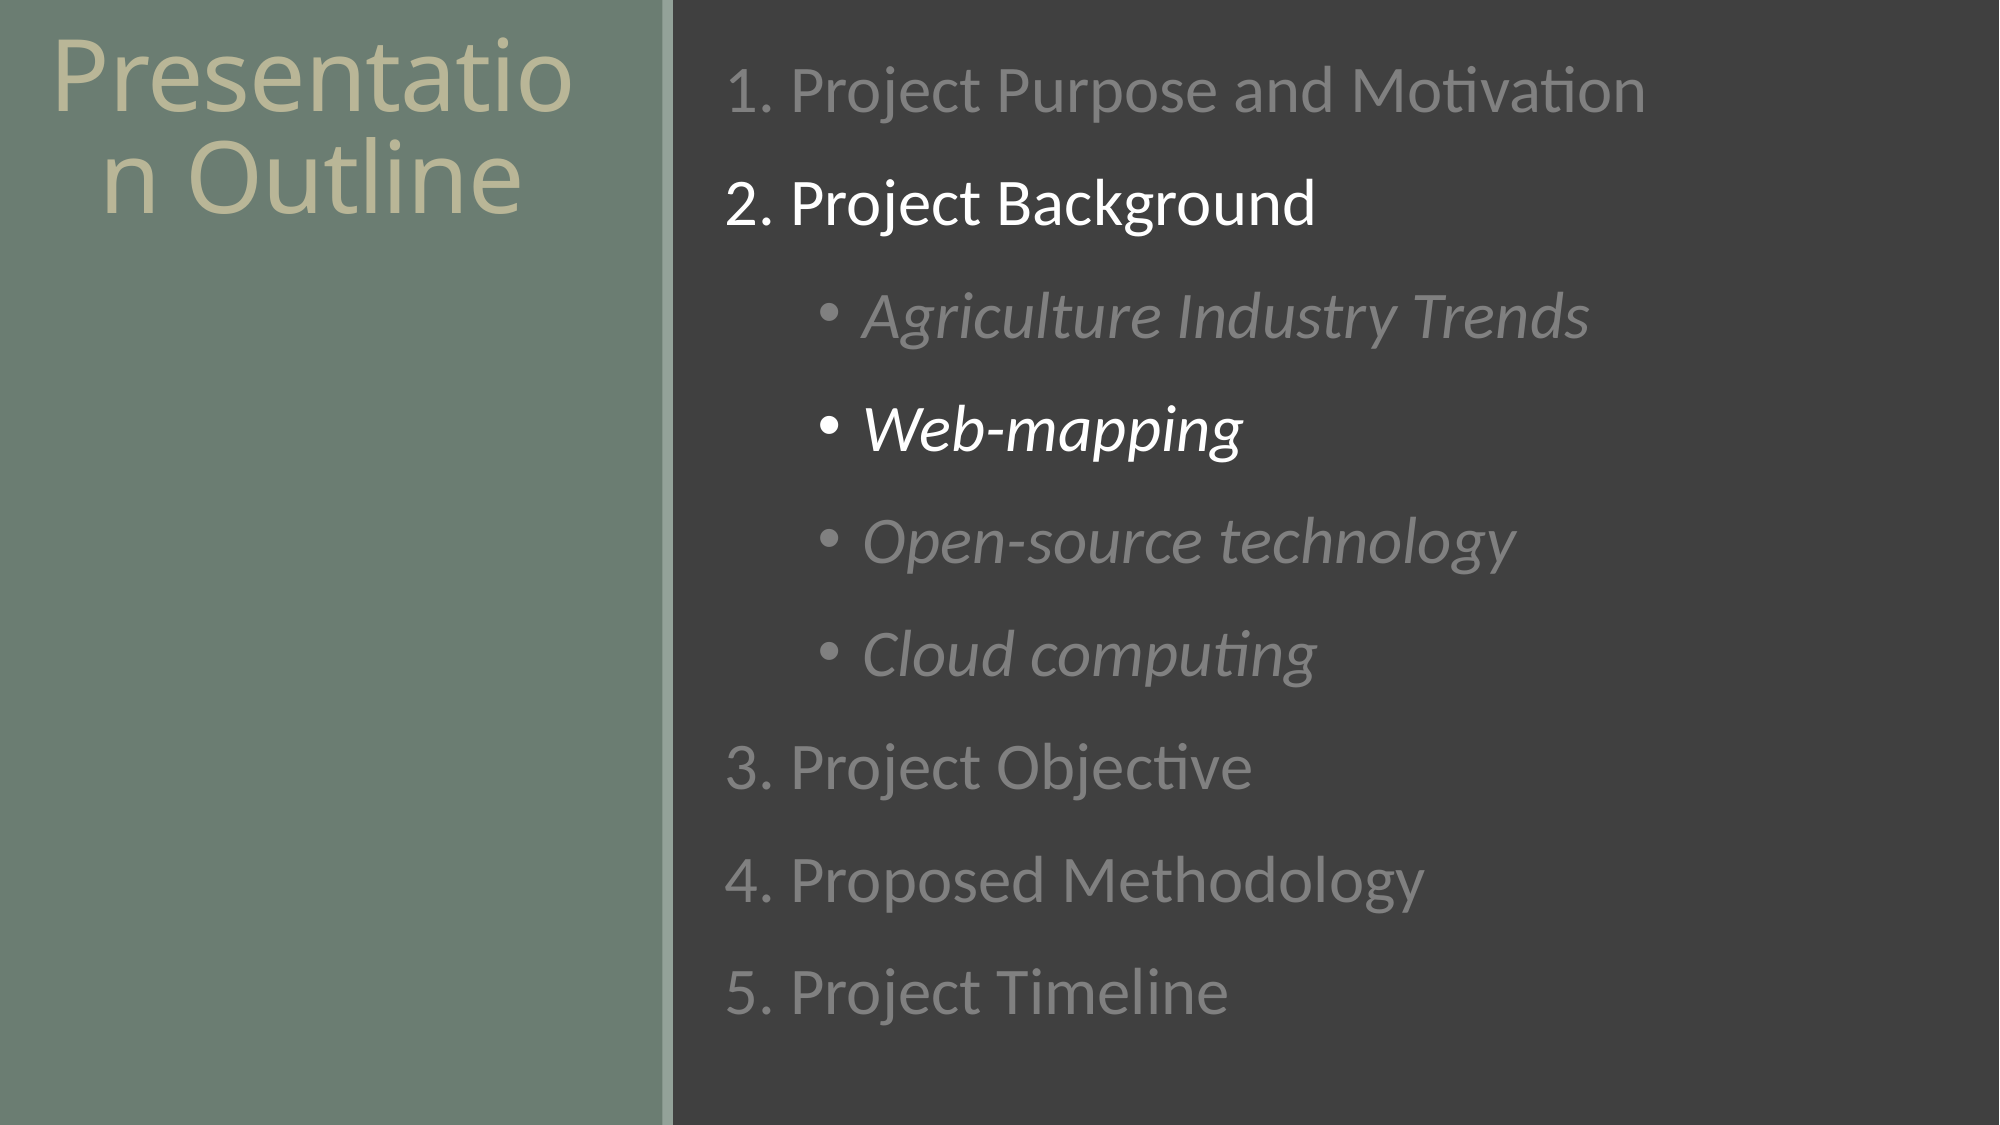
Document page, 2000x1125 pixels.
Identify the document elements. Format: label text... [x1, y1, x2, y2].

title Presentation Outline [24, 22, 600, 1075]
list Project Purpose and Motivation Project Background Agriculture Industry Trends Web-mapping Open-source technology Cloud computing Project Objective Proposed Methodology Project Timeline [724, 22, 1950, 1100]
